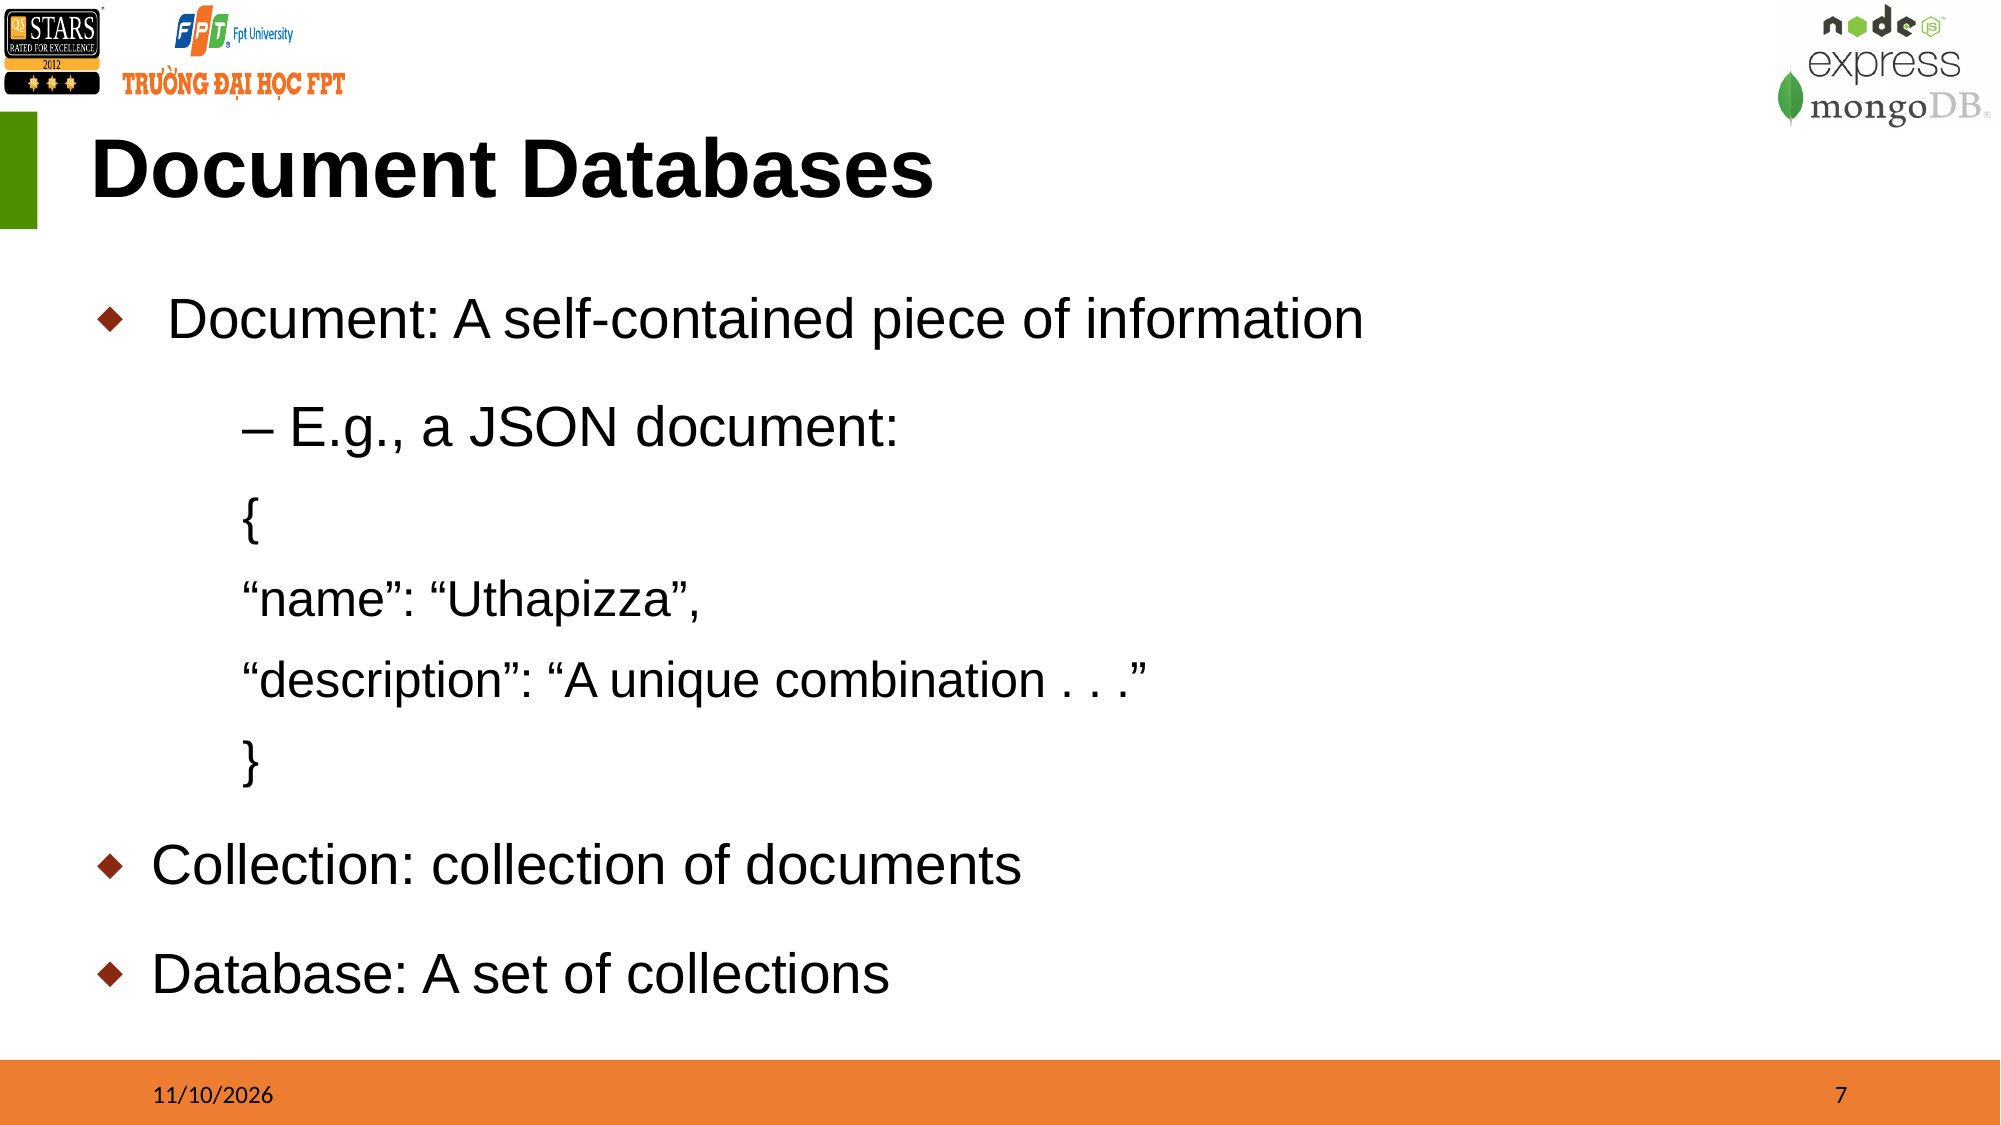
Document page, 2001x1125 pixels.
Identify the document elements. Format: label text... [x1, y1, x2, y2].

slide_number 7 [1412, 1063, 1863, 1124]
title Document Databases [37, 111, 1978, 230]
list Document: A self-contained piece of information – E.g., a JSON document: { “name”: “Uthapizza”, “description”: “A unique combination . . .” } Collection: collection of documents Database: A set of collections [82, 254, 1916, 1014]
picture [1768, 0, 2000, 130]
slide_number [137, 1063, 588, 1124]
